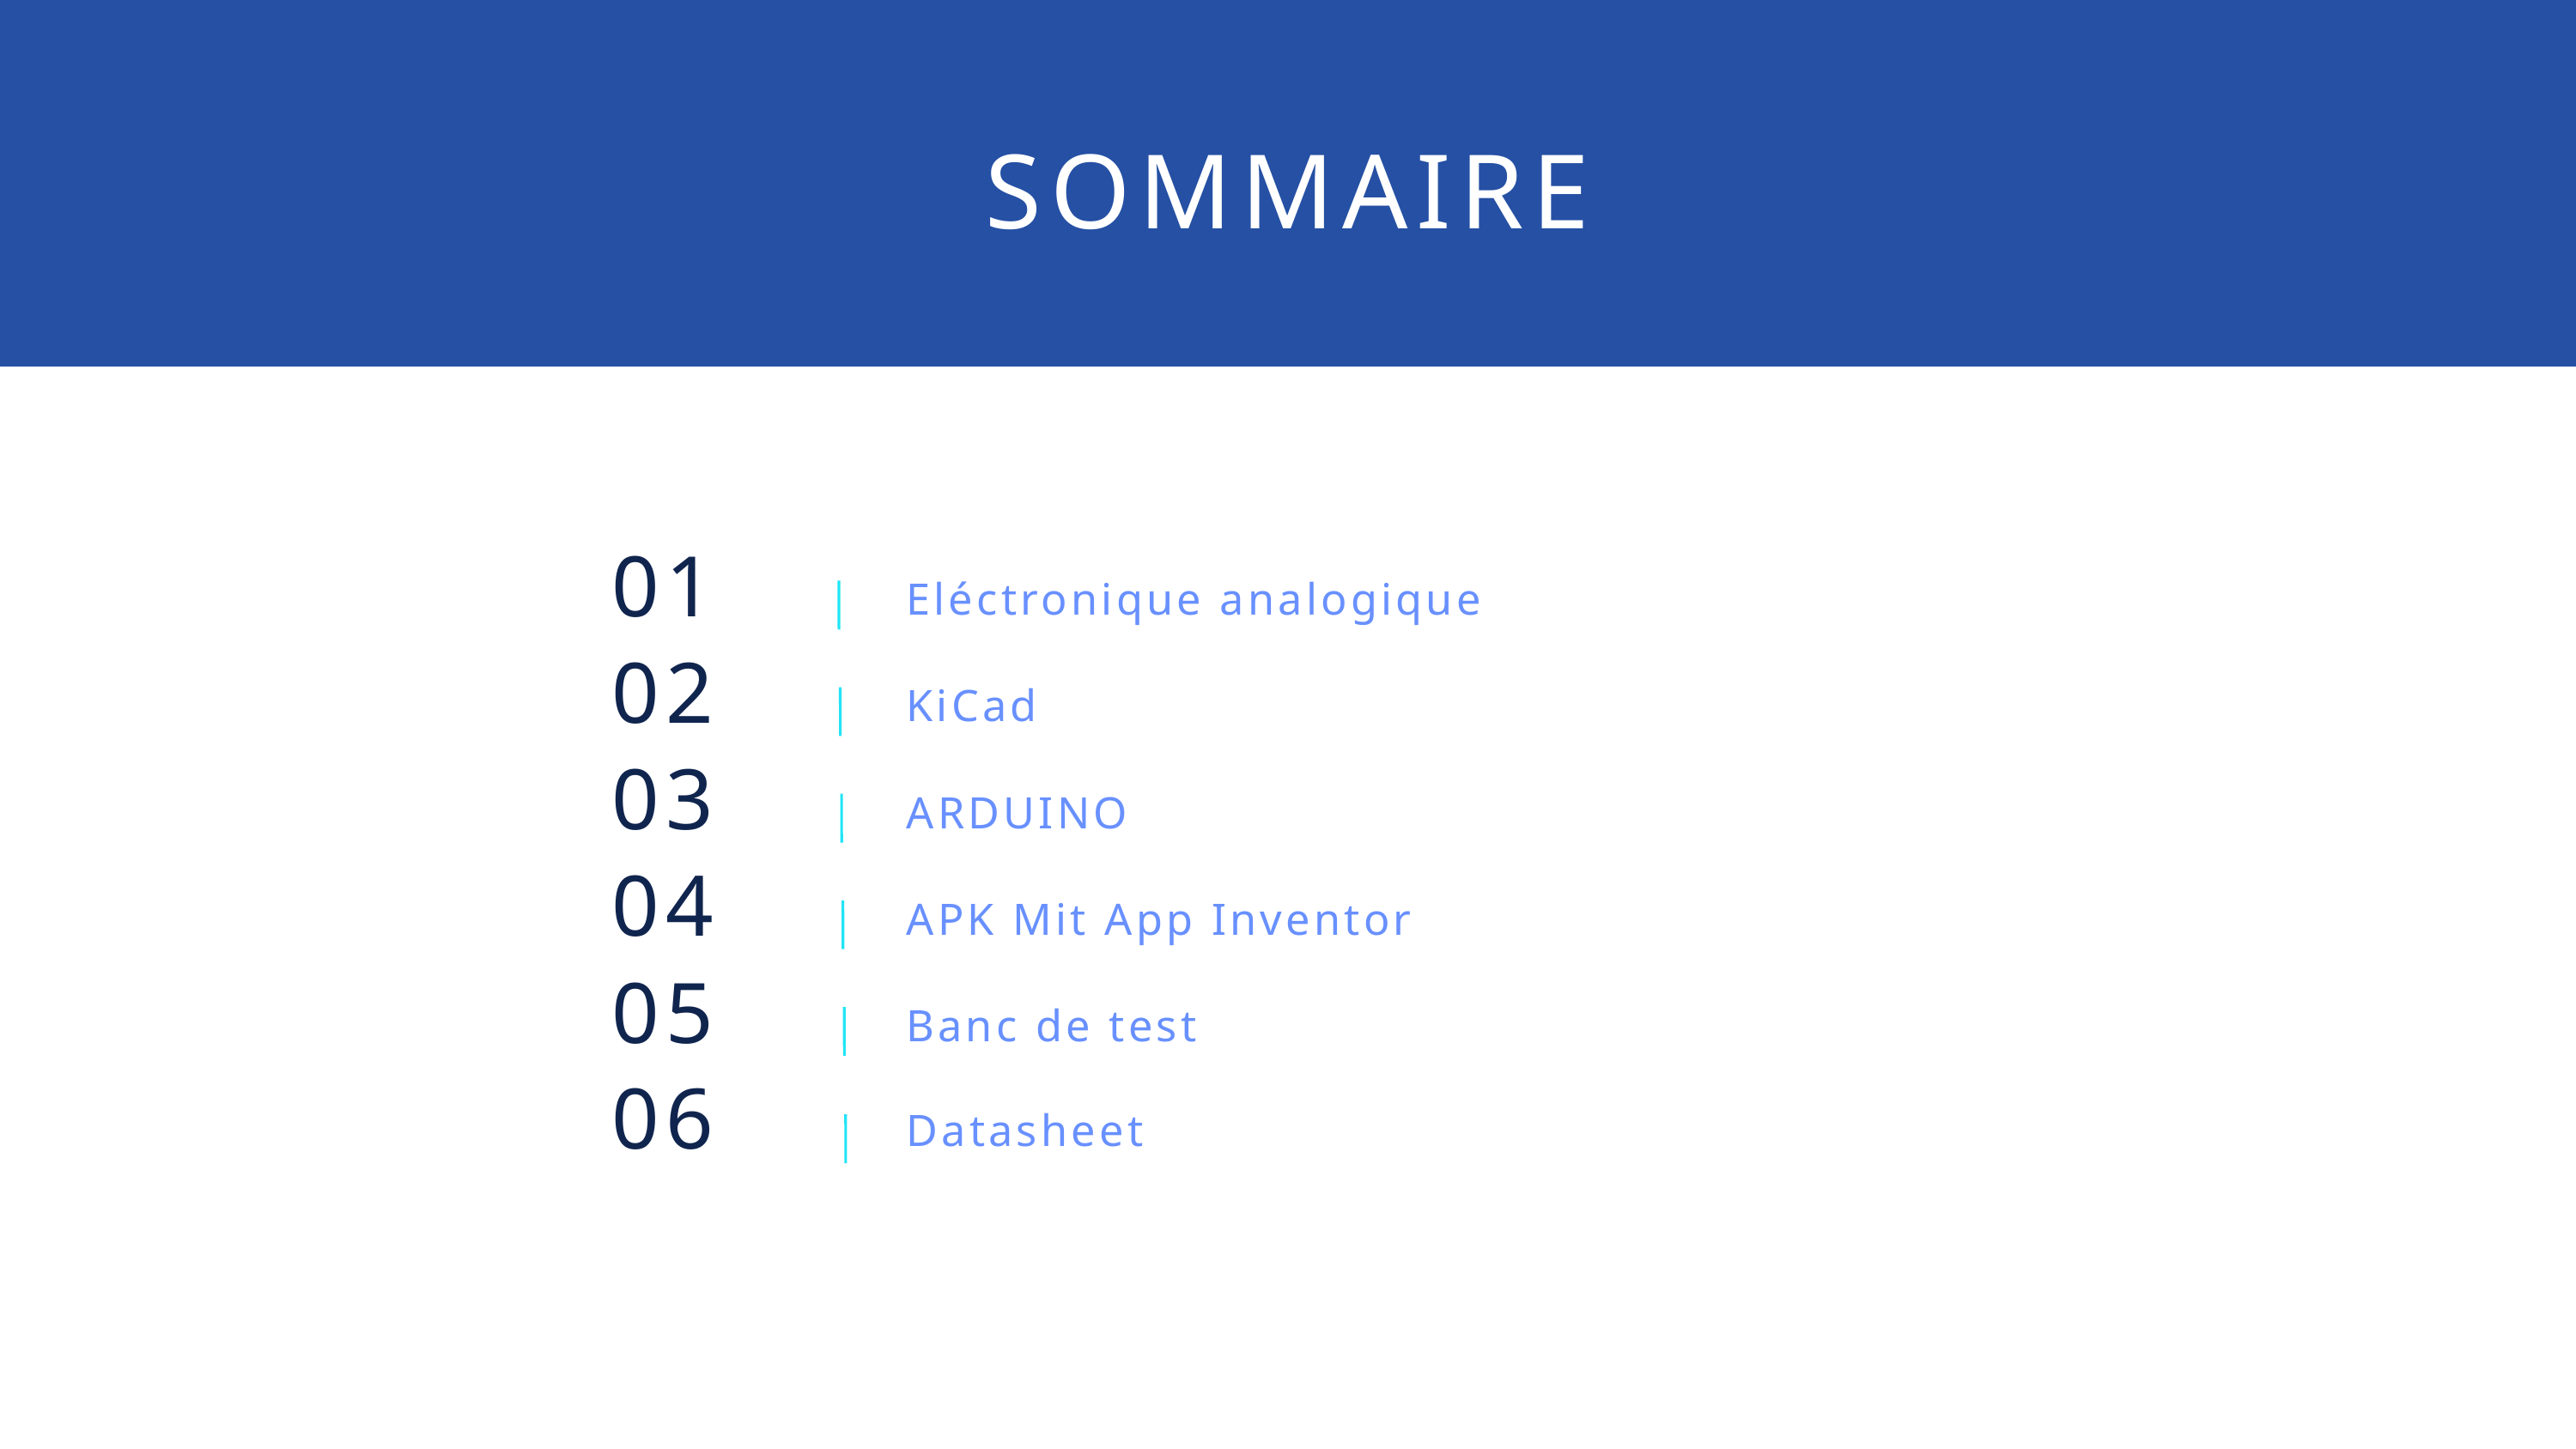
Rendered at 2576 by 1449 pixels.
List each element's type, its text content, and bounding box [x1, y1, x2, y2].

text_box 04 [611, 873, 833, 954]
text_box KiCad [906, 680, 2108, 731]
text_box APK Mit App Inventor [906, 894, 2108, 944]
text_box 01 [611, 554, 833, 634]
text_box 02 [611, 660, 833, 741]
text_box ARDUINO [906, 786, 2108, 838]
text_box Banc de test [906, 1000, 2108, 1051]
text_box Eléctronique analogique [906, 573, 1980, 624]
text_box 06 [611, 1086, 833, 1167]
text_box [0, 0, 2576, 367]
text_box 03 [611, 767, 833, 847]
text_box 05 [611, 980, 833, 1060]
text_box Datasheet [906, 1105, 2108, 1155]
